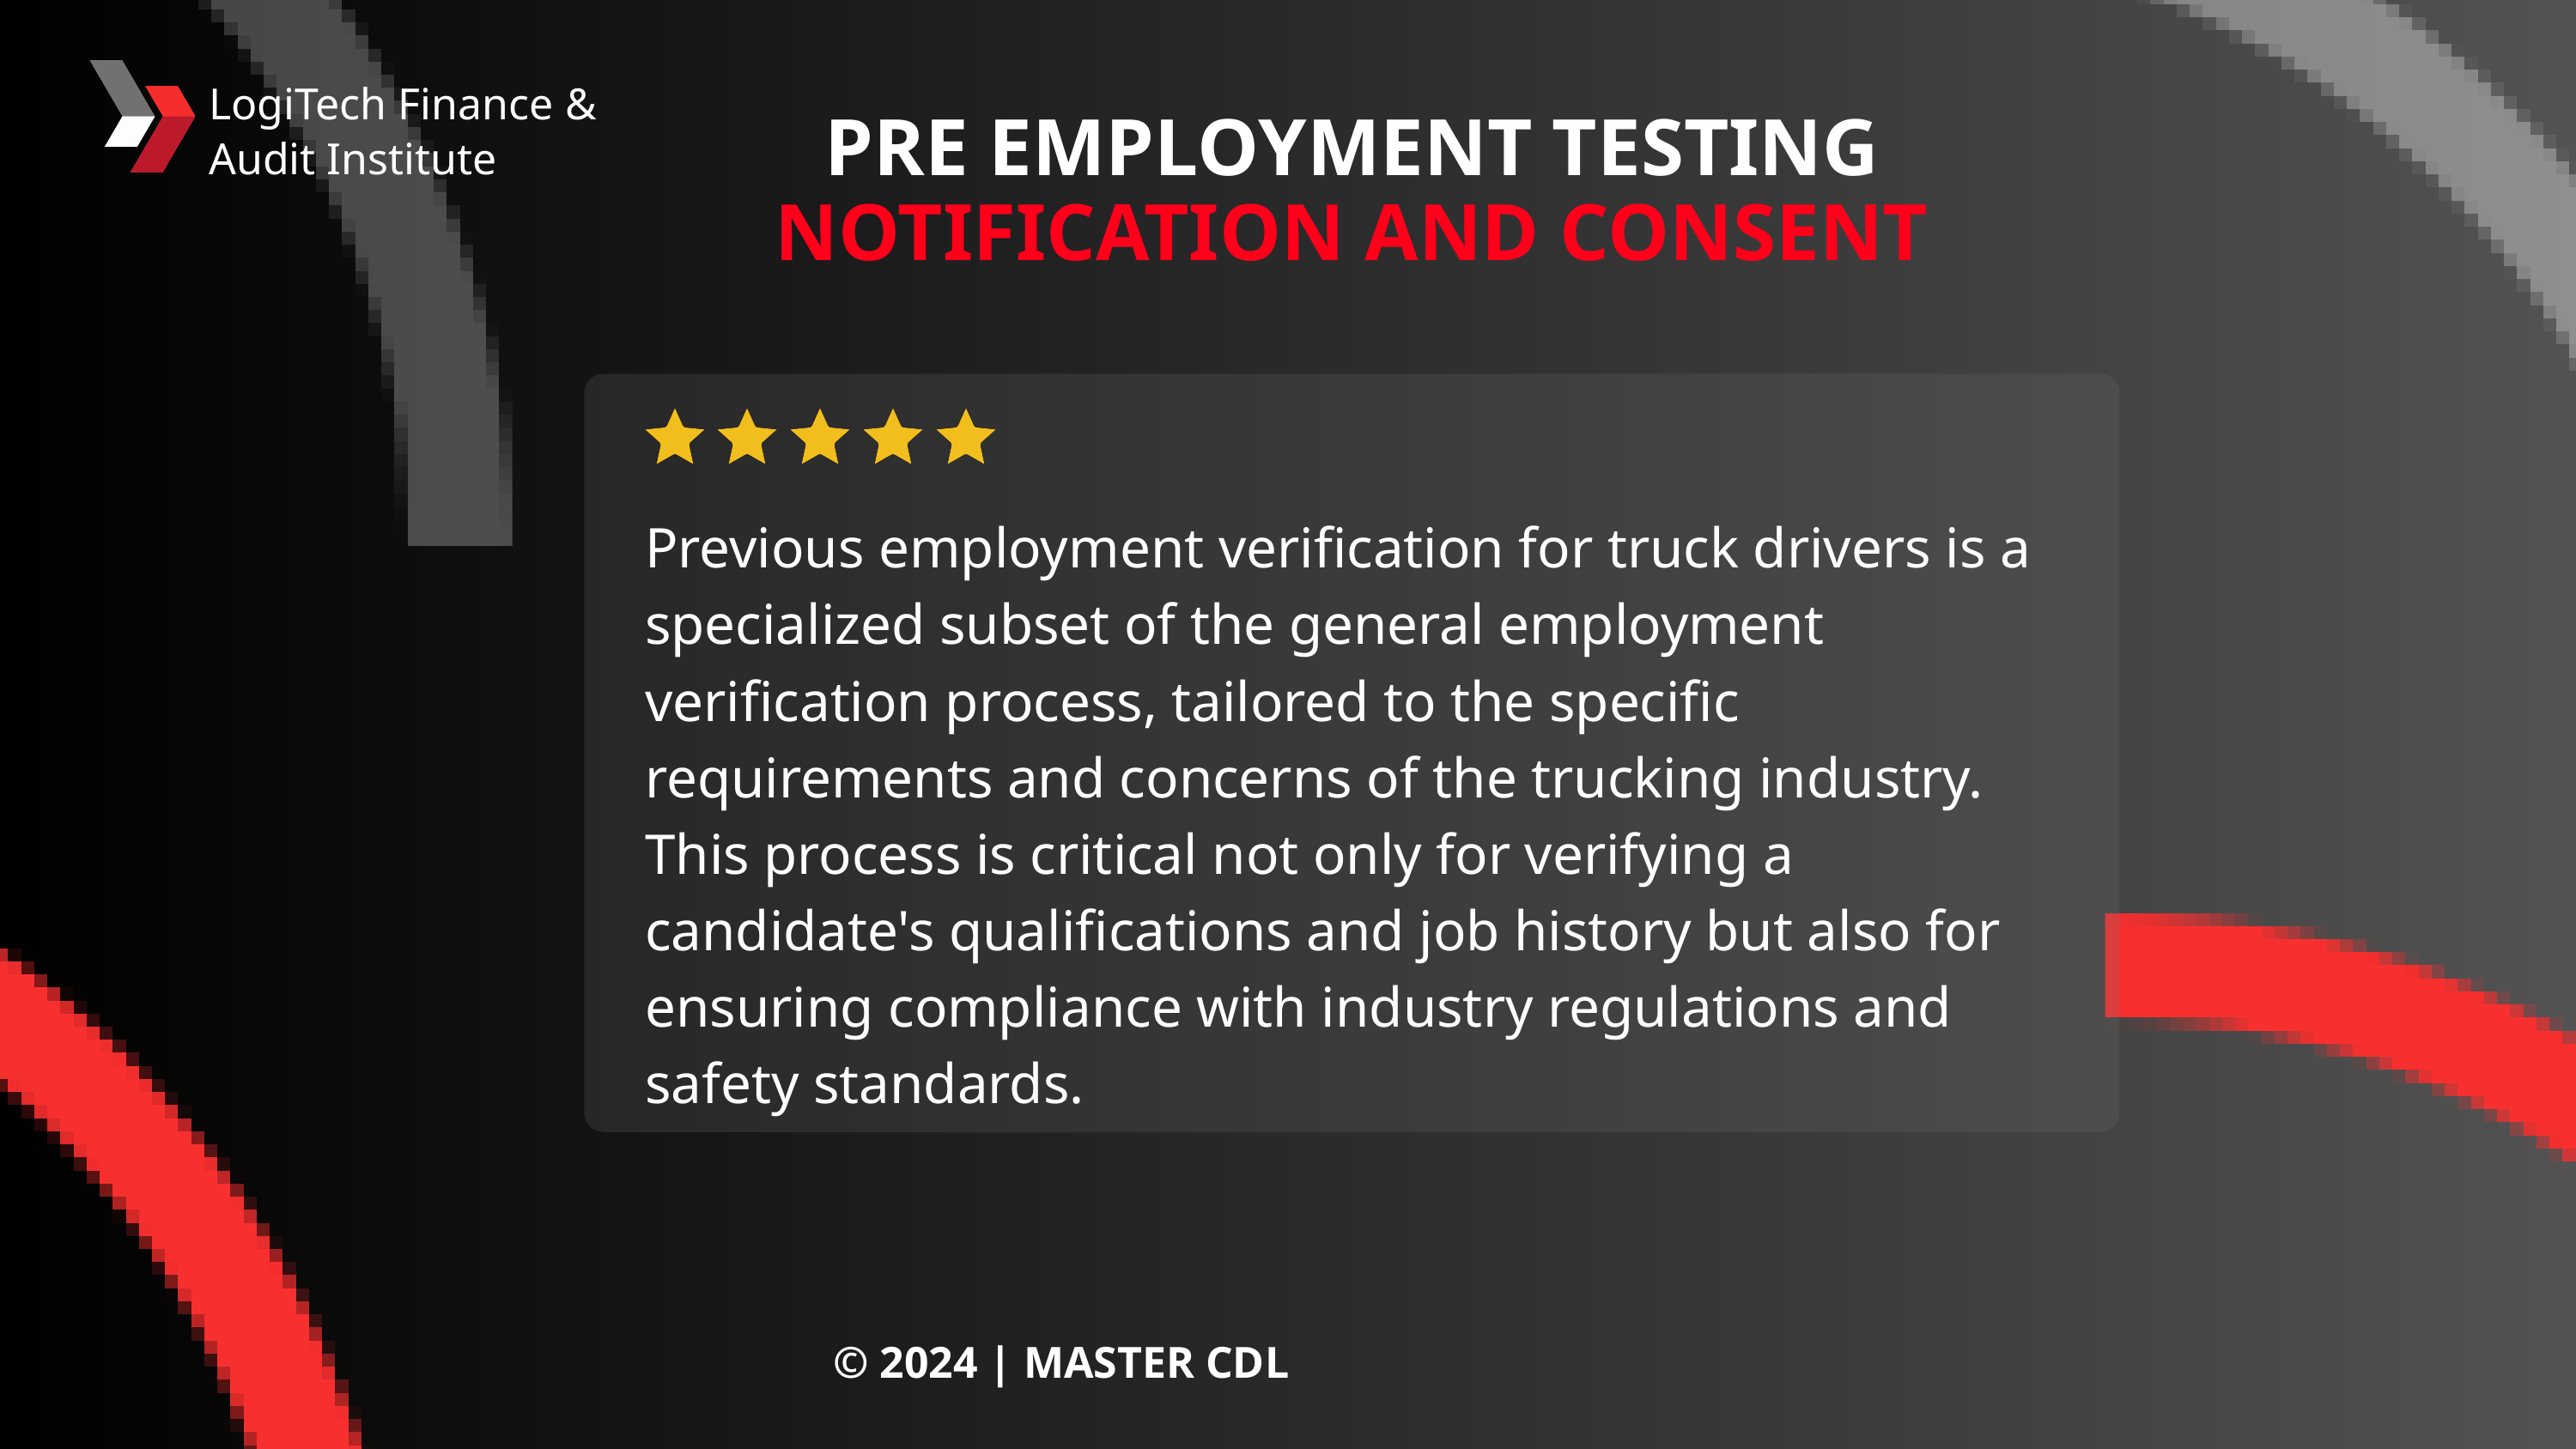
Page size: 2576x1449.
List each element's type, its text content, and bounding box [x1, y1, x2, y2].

text_box PRE EMPLOYMENT TESTING NOTIFICATION AND CONSENT [533, 105, 1850, 276]
text_box [2105, 913, 2576, 1449]
text_box [0, 0, 513, 546]
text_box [89, 60, 623, 183]
text_box © 2024 | MASTER CDL [833, 1330, 1898, 1387]
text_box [584, 373, 2120, 1132]
text_box [1850, 0, 2576, 777]
text_box [0, 779, 401, 1449]
